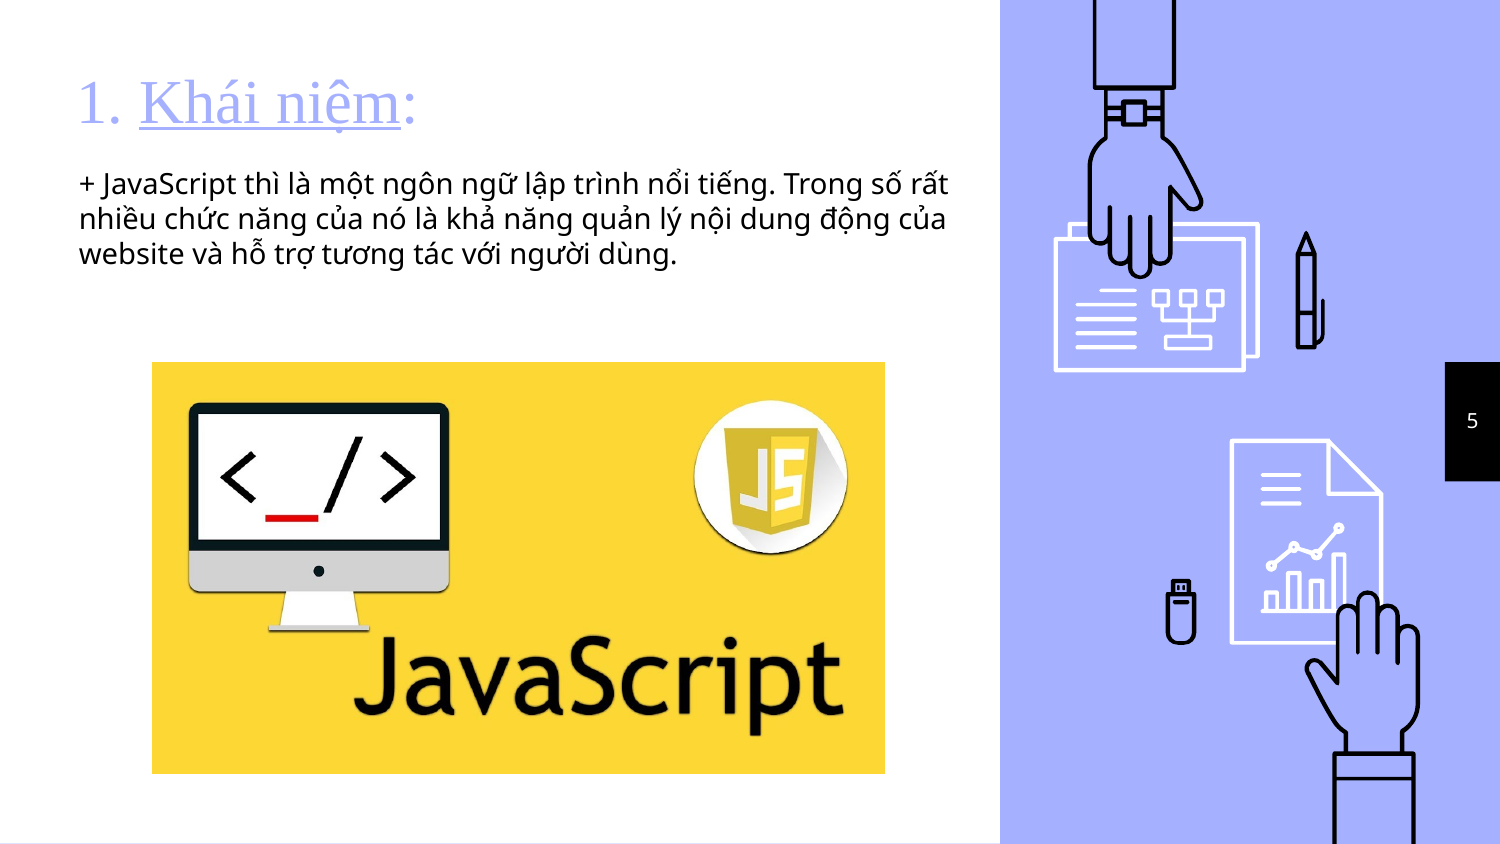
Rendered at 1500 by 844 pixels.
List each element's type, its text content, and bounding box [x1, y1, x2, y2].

title 1. Khái niệm: [61, 9, 905, 150]
list + JavaScript thì là một ngôn ngữ lập trình nổi tiếng. Trong số rất nhiều chức năng của nó là khả năng quản lý nội dung động của website và hỗ trợ tương tác với người dùng. [51, 150, 986, 820]
picture [151, 361, 885, 775]
slide_number 5 [1444, 362, 1500, 482]
